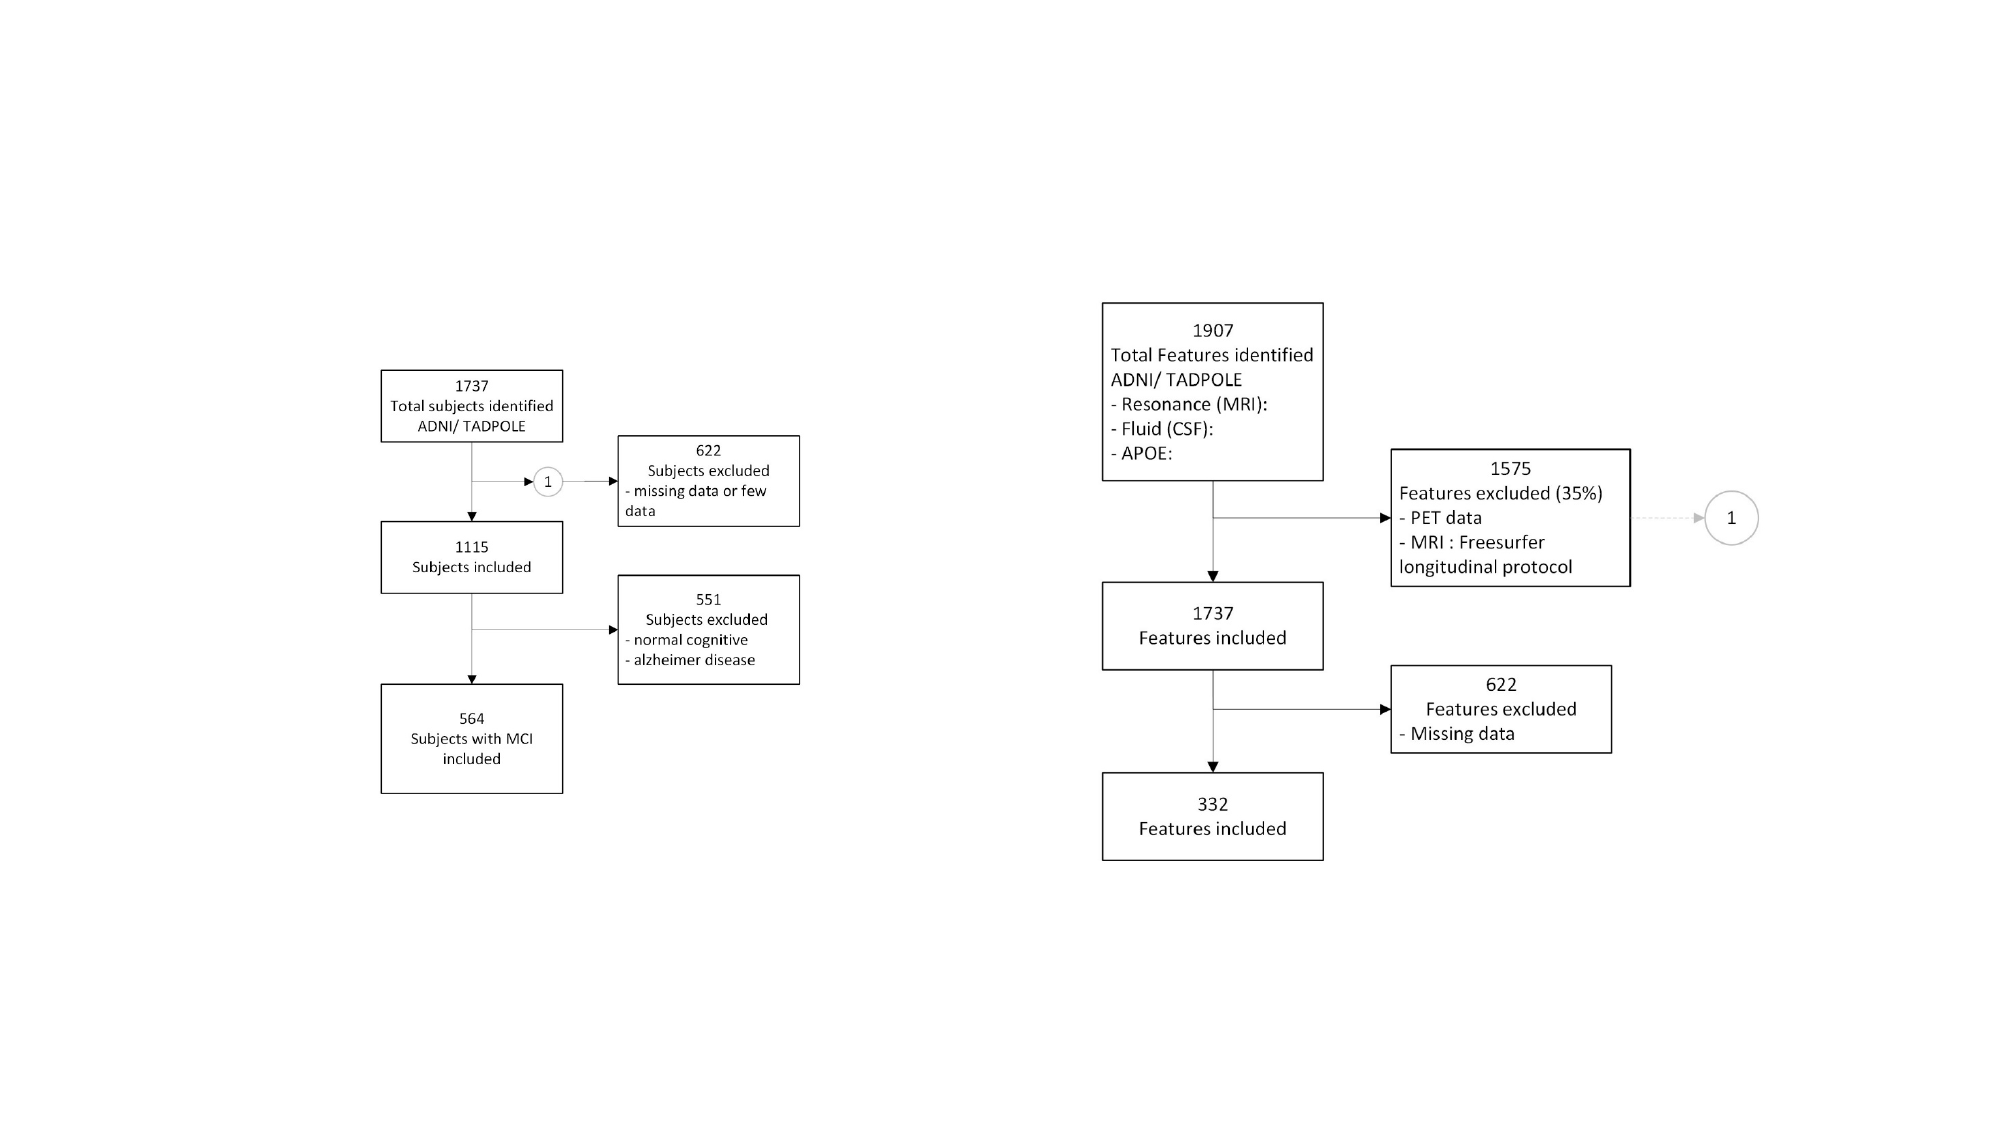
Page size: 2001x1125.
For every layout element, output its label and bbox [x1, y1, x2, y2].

list [371, 360, 809, 803]
picture [1089, 292, 1769, 871]
